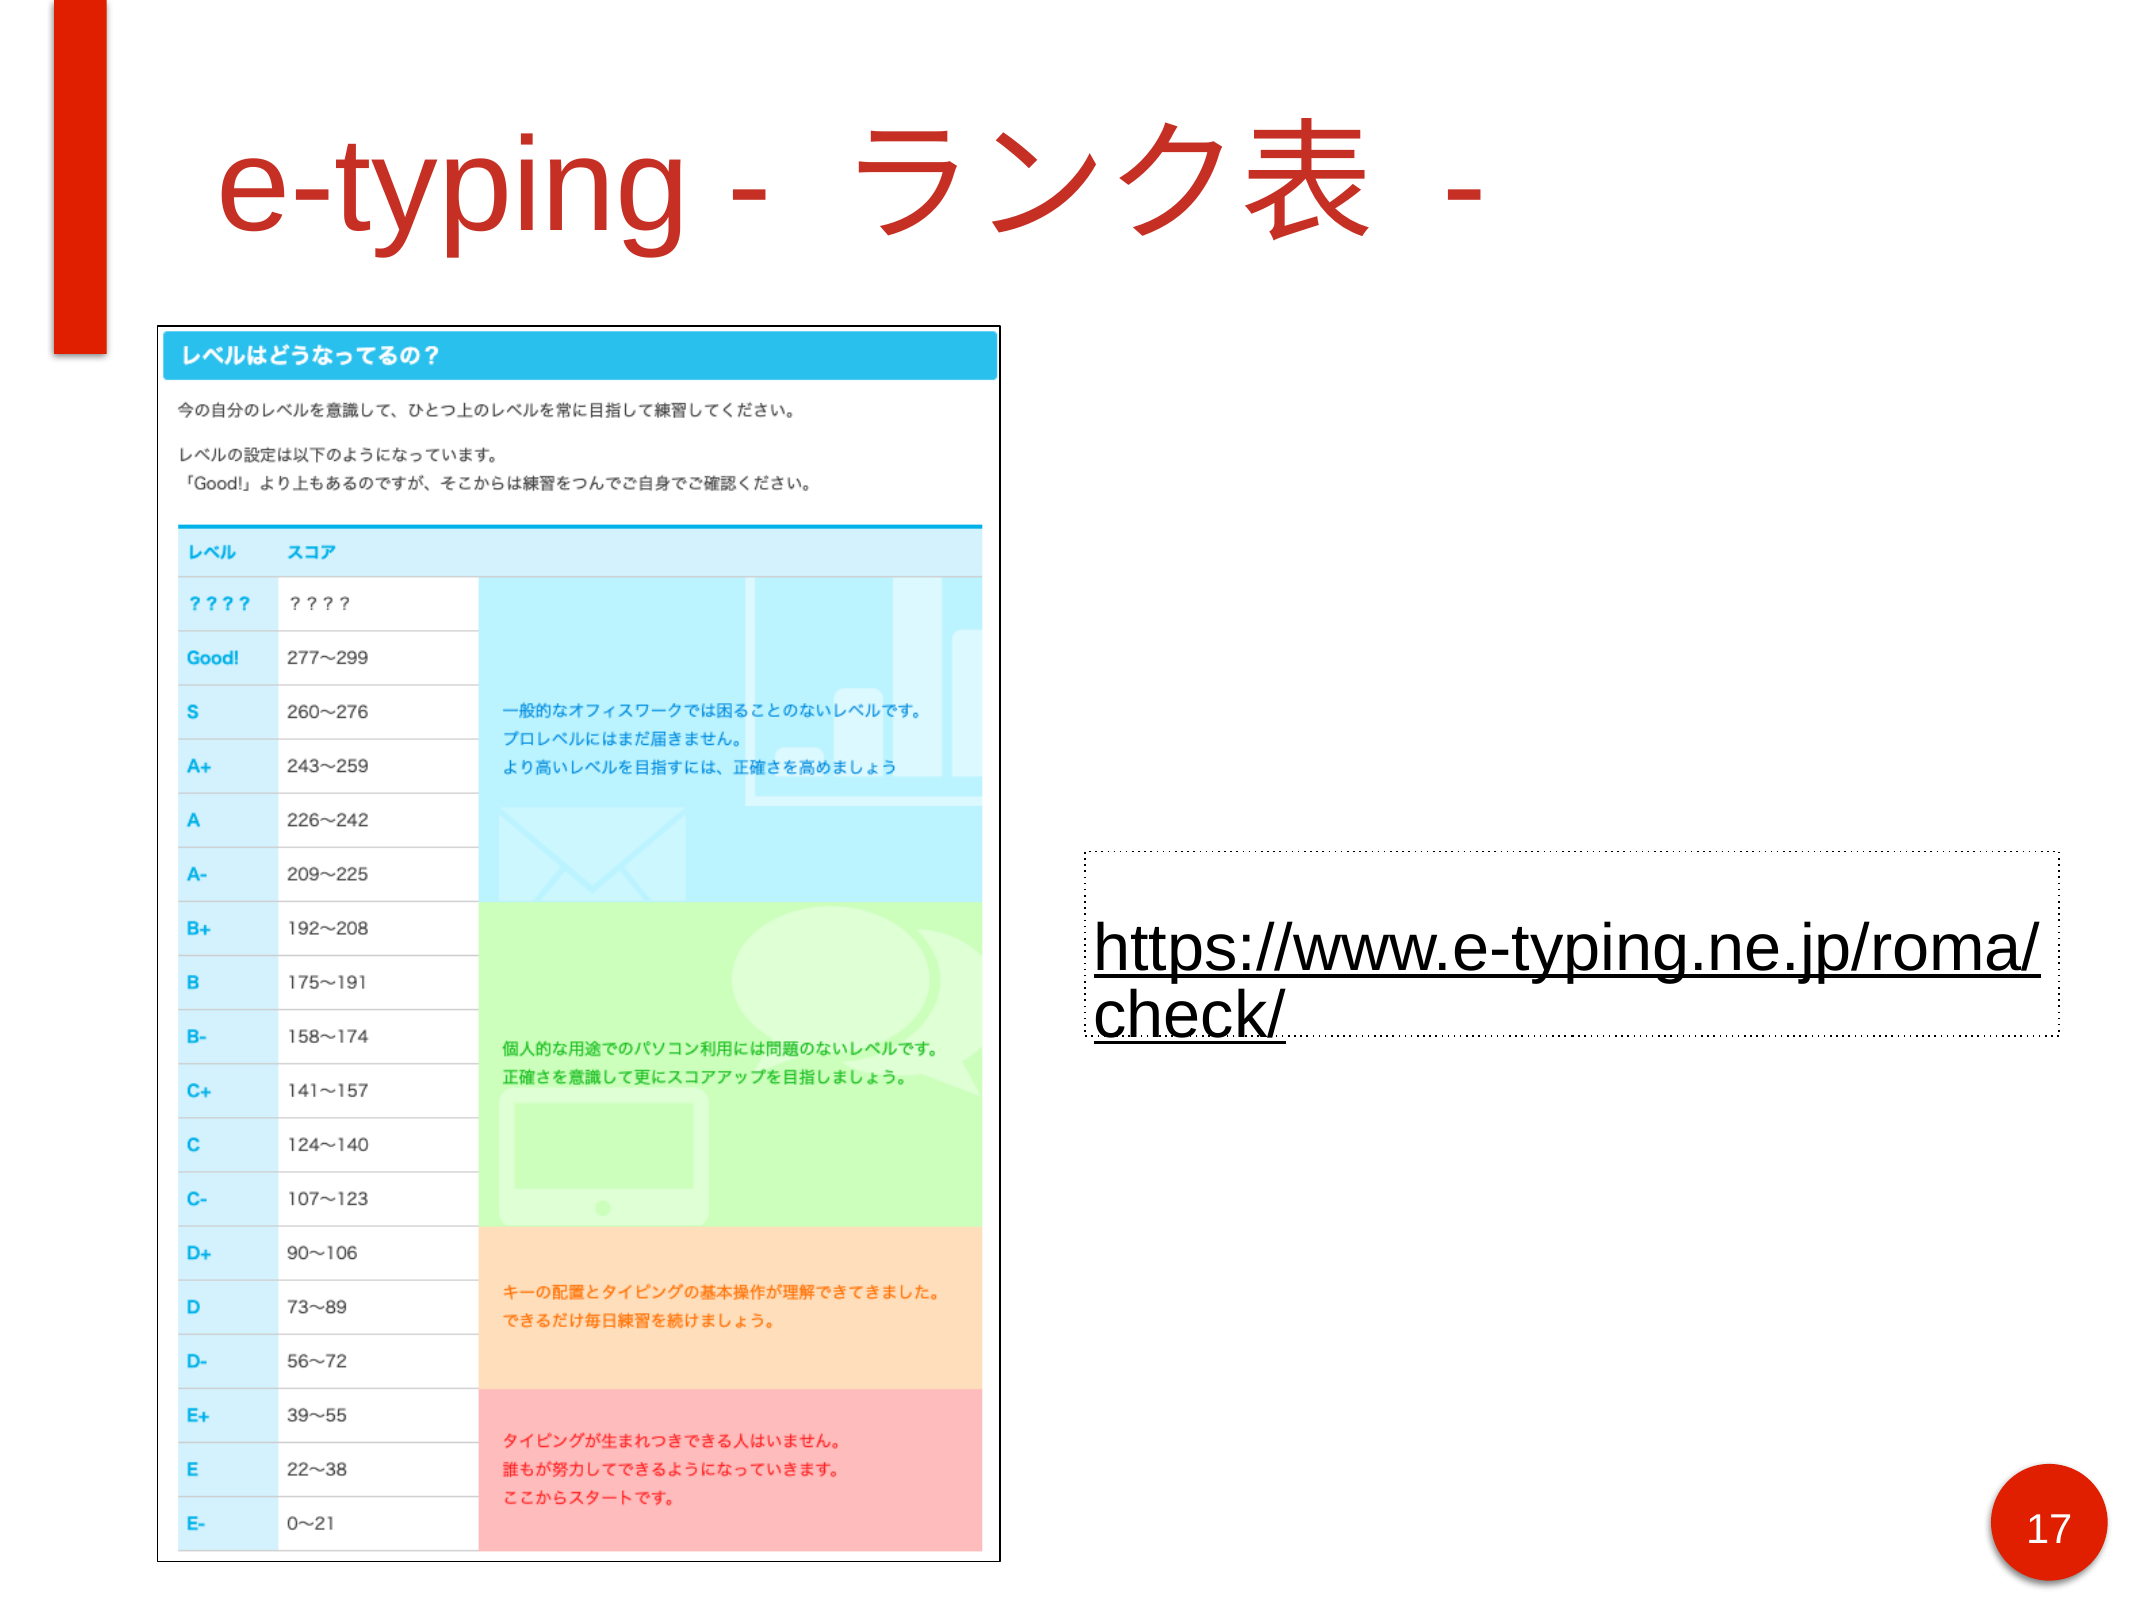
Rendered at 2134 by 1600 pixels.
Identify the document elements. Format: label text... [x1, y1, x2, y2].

slide_number ‹#› [2012, 1493, 2087, 1561]
text_box https://www.e-typing.ne.jp/roma/check/ [1085, 851, 2059, 1037]
title e-typing - ランク表 - [208, 11, 1927, 343]
picture [158, 326, 1000, 1562]
